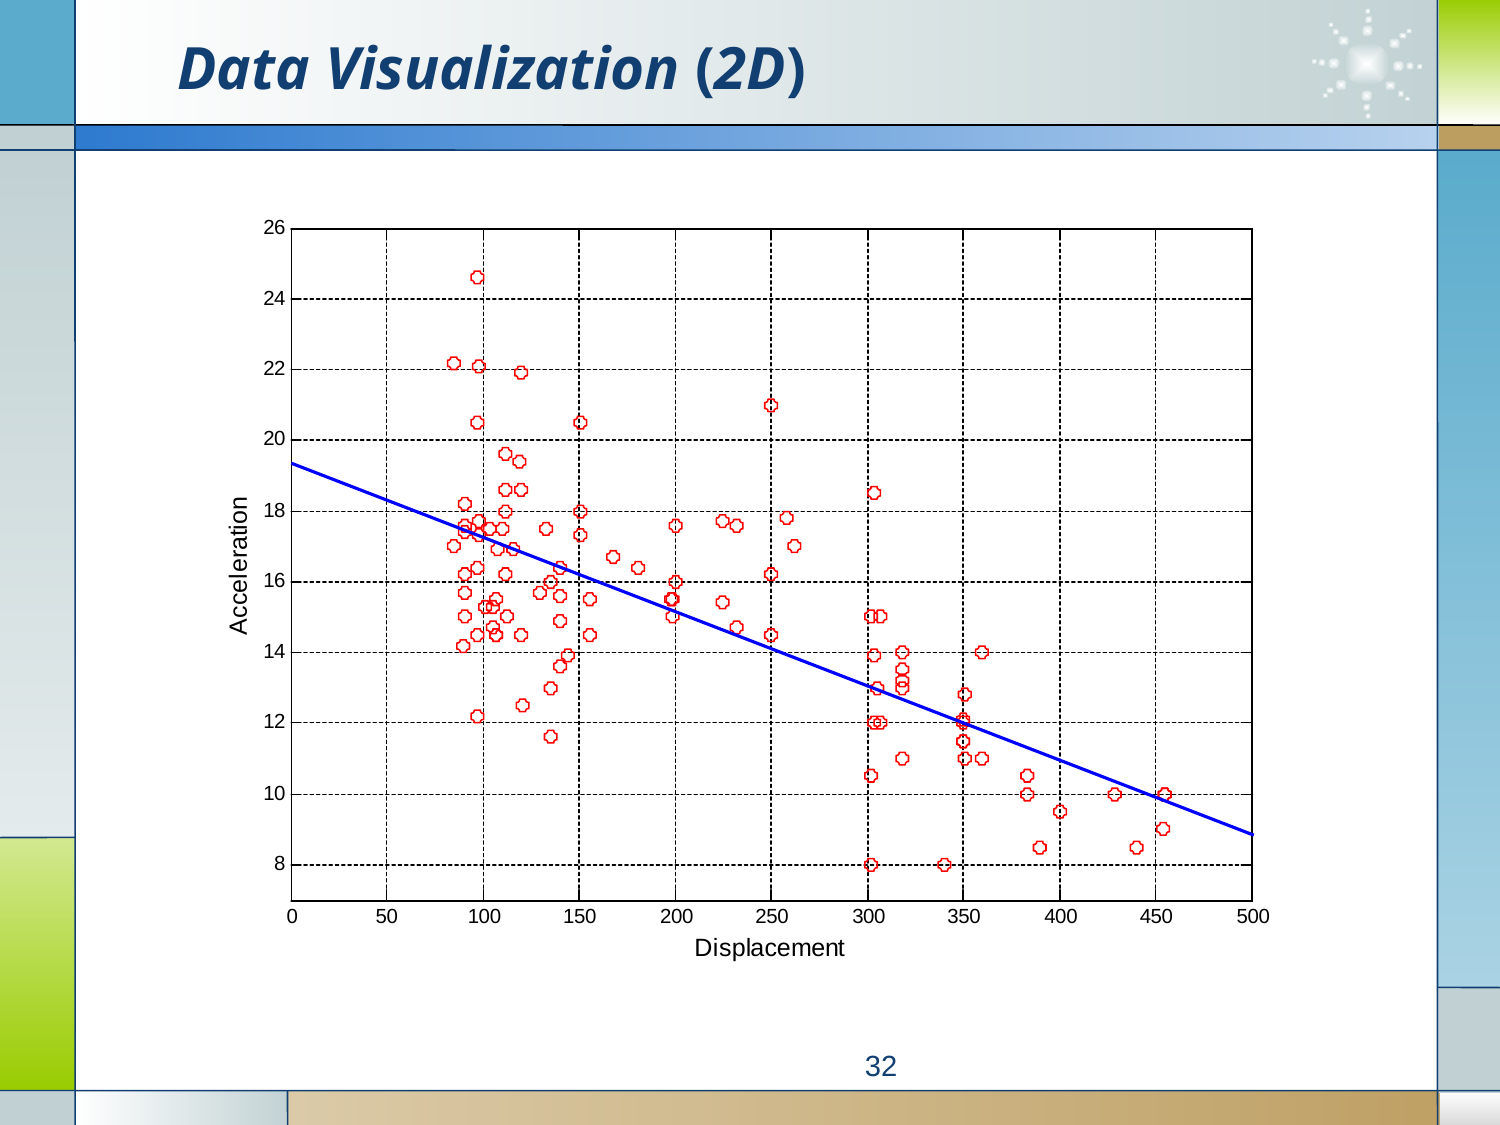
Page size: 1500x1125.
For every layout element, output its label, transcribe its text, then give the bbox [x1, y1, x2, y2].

slide_number 32 [562, 1039, 913, 1081]
title Data Visualization (2D) [162, 19, 1263, 113]
picture [130, 166, 1370, 992]
